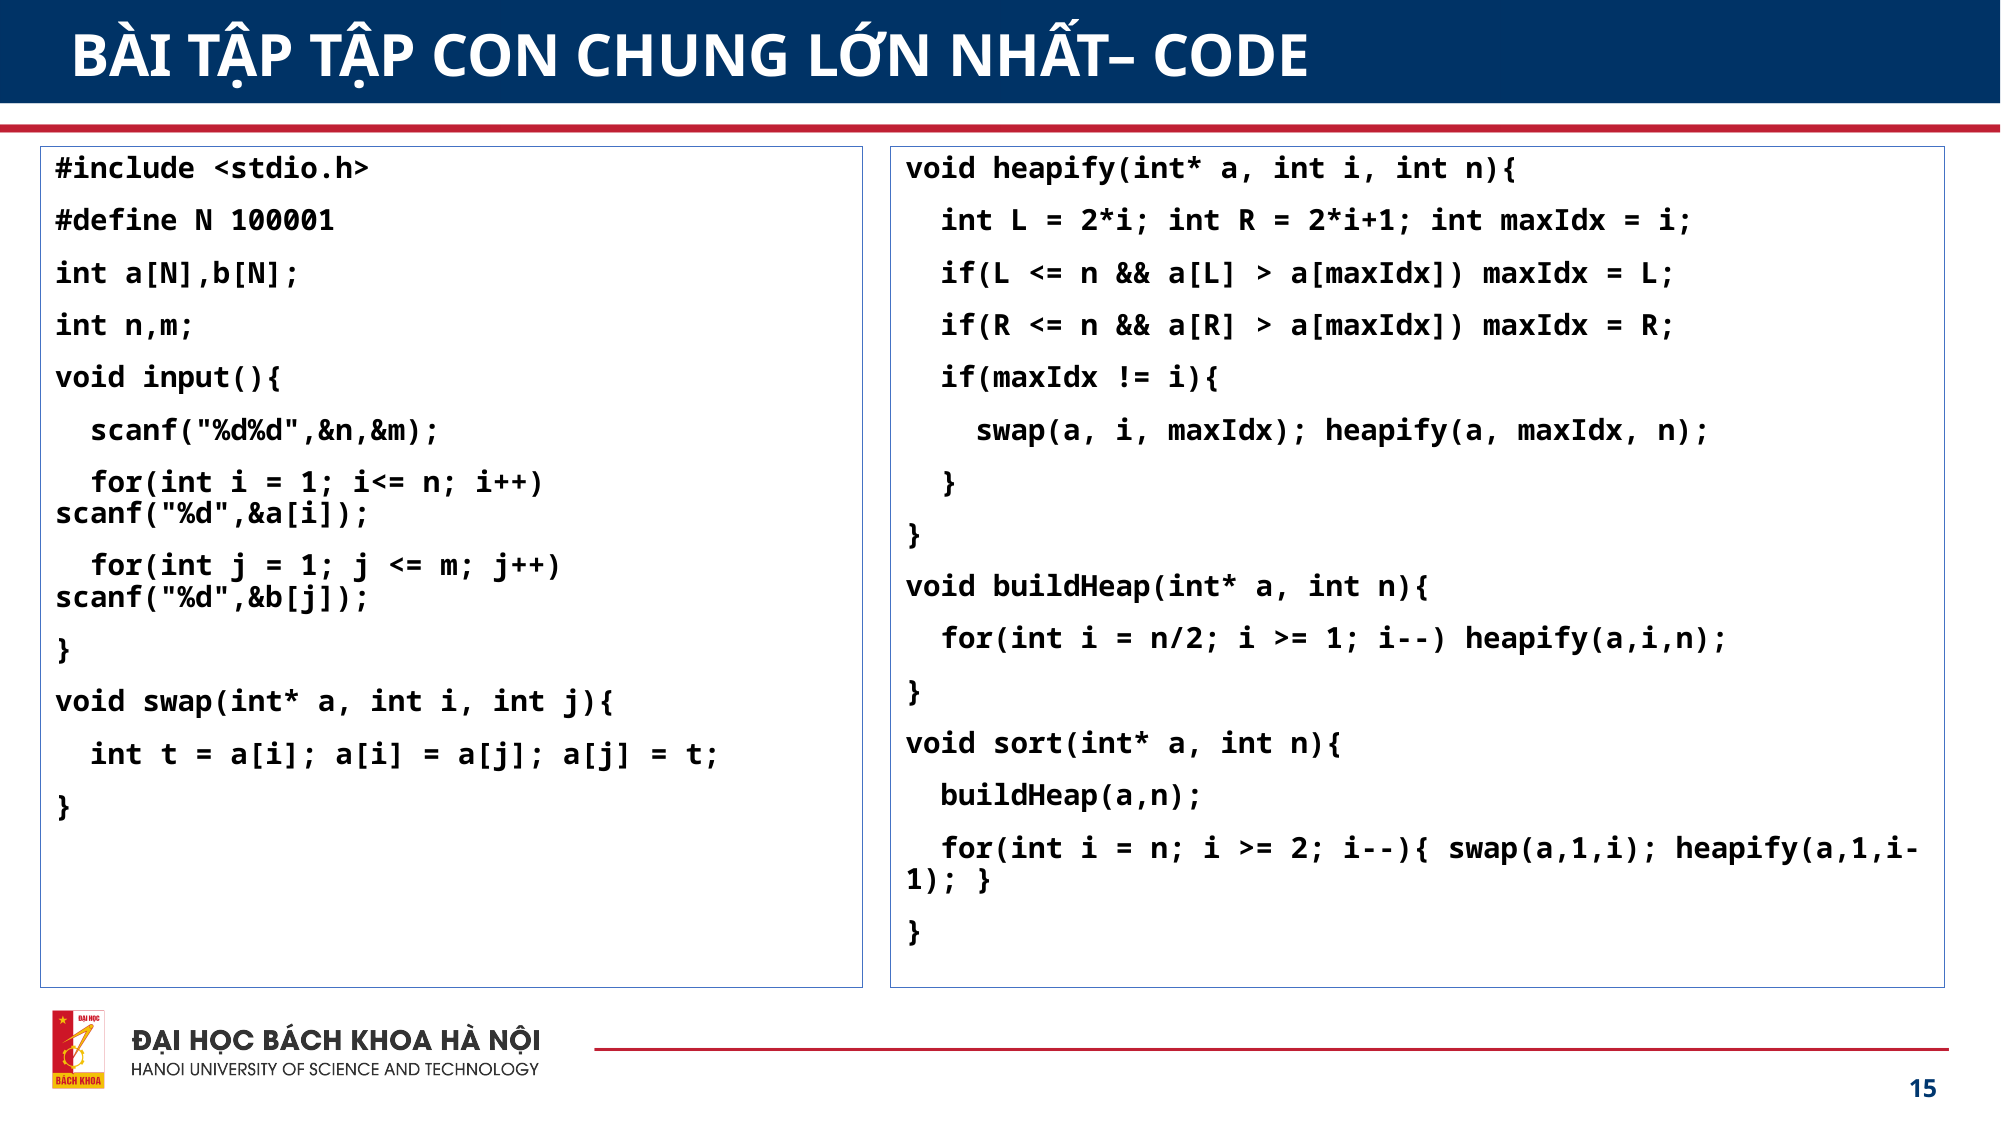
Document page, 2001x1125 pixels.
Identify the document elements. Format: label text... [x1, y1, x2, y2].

slide_number 15 [1502, 1065, 1953, 1125]
text_box #include <stdio.h> #define N 100001 int a[N],b[N]; int n,m; void input(){ scanf("%d%d",&n,&m); for(int i = 1; i<= n; i++) scanf("%d",&a[i]); for(int j = 1; j <= m; j++) scanf("%d",&b[j]); } void swap(int* a, int i, int j){ int t = a[i]; a[i] = a[j]; a[j] = t; } [40, 146, 863, 988]
text_box void heapify(int* a, int i, int n){ int L = 2*i; int R = 2*i+1; int maxIdx = i; if(L <= n && a[L] > a[maxIdx]) maxIdx = L; if(R <= n && a[R] > a[maxIdx]) maxIdx = R; if(maxIdx != i){ swap(a, i, maxIdx); heapify(a, maxIdx, n); } } void buildHeap(int* a, int n){ for(int i = n/2; i >= 1; i--) heapify(a,i,n); } void sort(int* a, int n){ buildHeap(a,n); for(int i = n; i >= 2; i--){ swap(a,1,i); heapify(a,1,i-1); } } [890, 146, 1945, 988]
picture [0, 0, 2001, 1125]
title BÀI TẬP TẬP CON CHUNG LỚN NHẤT– CODE [55, 18, 1945, 90]
